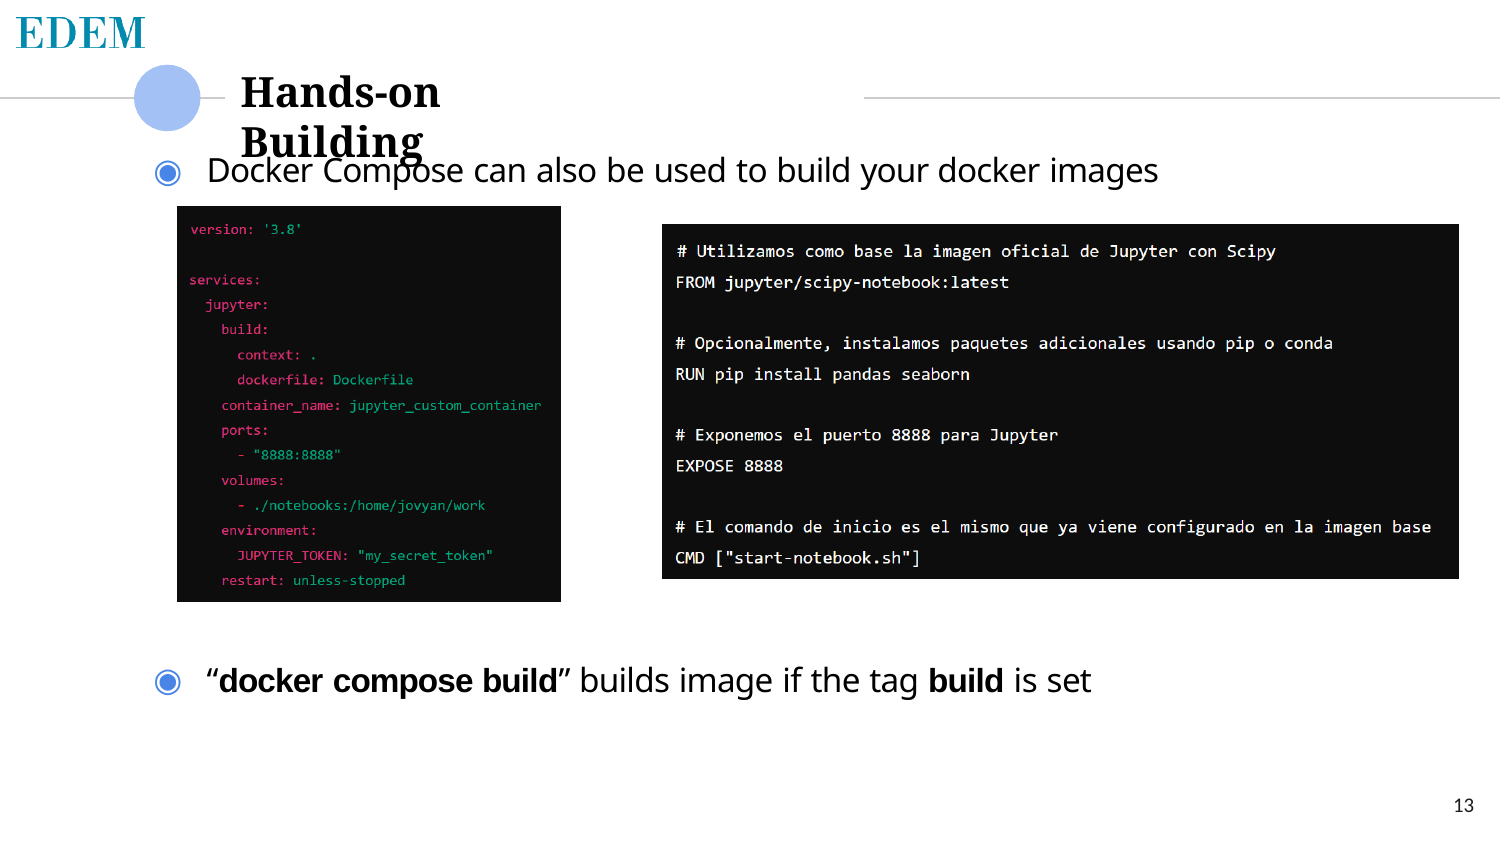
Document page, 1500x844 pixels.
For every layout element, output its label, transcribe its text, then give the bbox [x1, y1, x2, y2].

picture [90, 17, 113, 48]
picture [122, 17, 135, 48]
title Hands-on Building [238, 63, 620, 147]
picture [16, 19, 20, 48]
picture [662, 224, 1459, 579]
picture [177, 206, 561, 602]
text_box Docker Compose can also be used to build your docker images “docker compose build” builds image if the tag build is set [151, 147, 1357, 699]
picture [67, 17, 84, 48]
picture [27, 17, 50, 48]
picture [116, 27, 123, 48]
slide_number 13 [1446, 794, 1483, 844]
picture [141, 19, 145, 48]
picture [57, 19, 69, 48]
